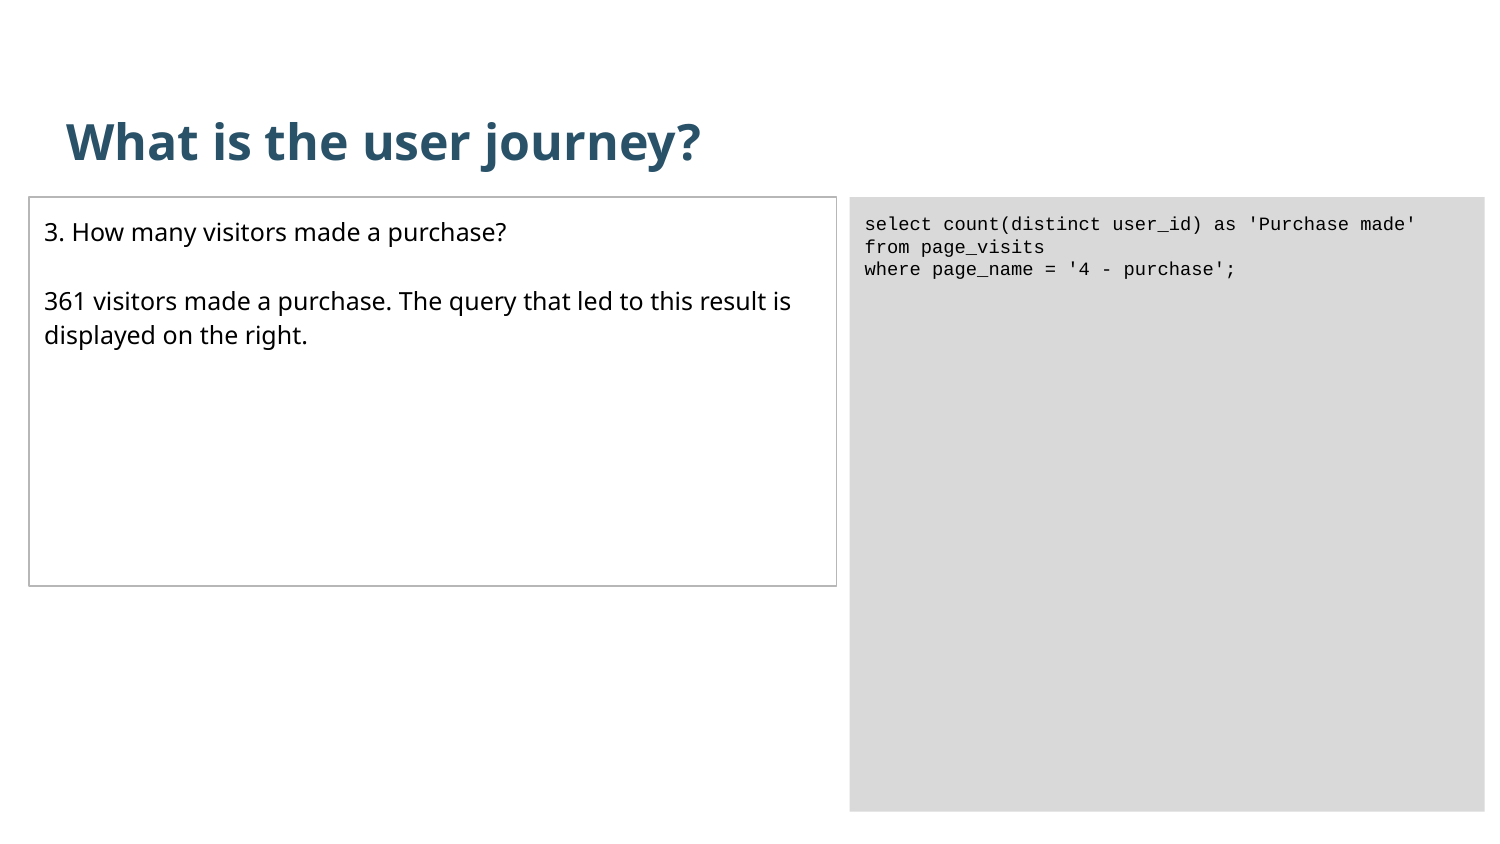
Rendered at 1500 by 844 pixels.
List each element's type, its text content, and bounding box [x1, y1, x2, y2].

text_box 3. How many visitors made a purchase? 361 visitors made a purchase. The query that led to this result is displayed on the right. [29, 197, 837, 587]
text_box What is the user journey? [51, 48, 1449, 186]
text_box select count(distinct user_id) as 'Purchase made' from page_visits where page_name = '4 - purchase'; [849, 197, 1485, 812]
